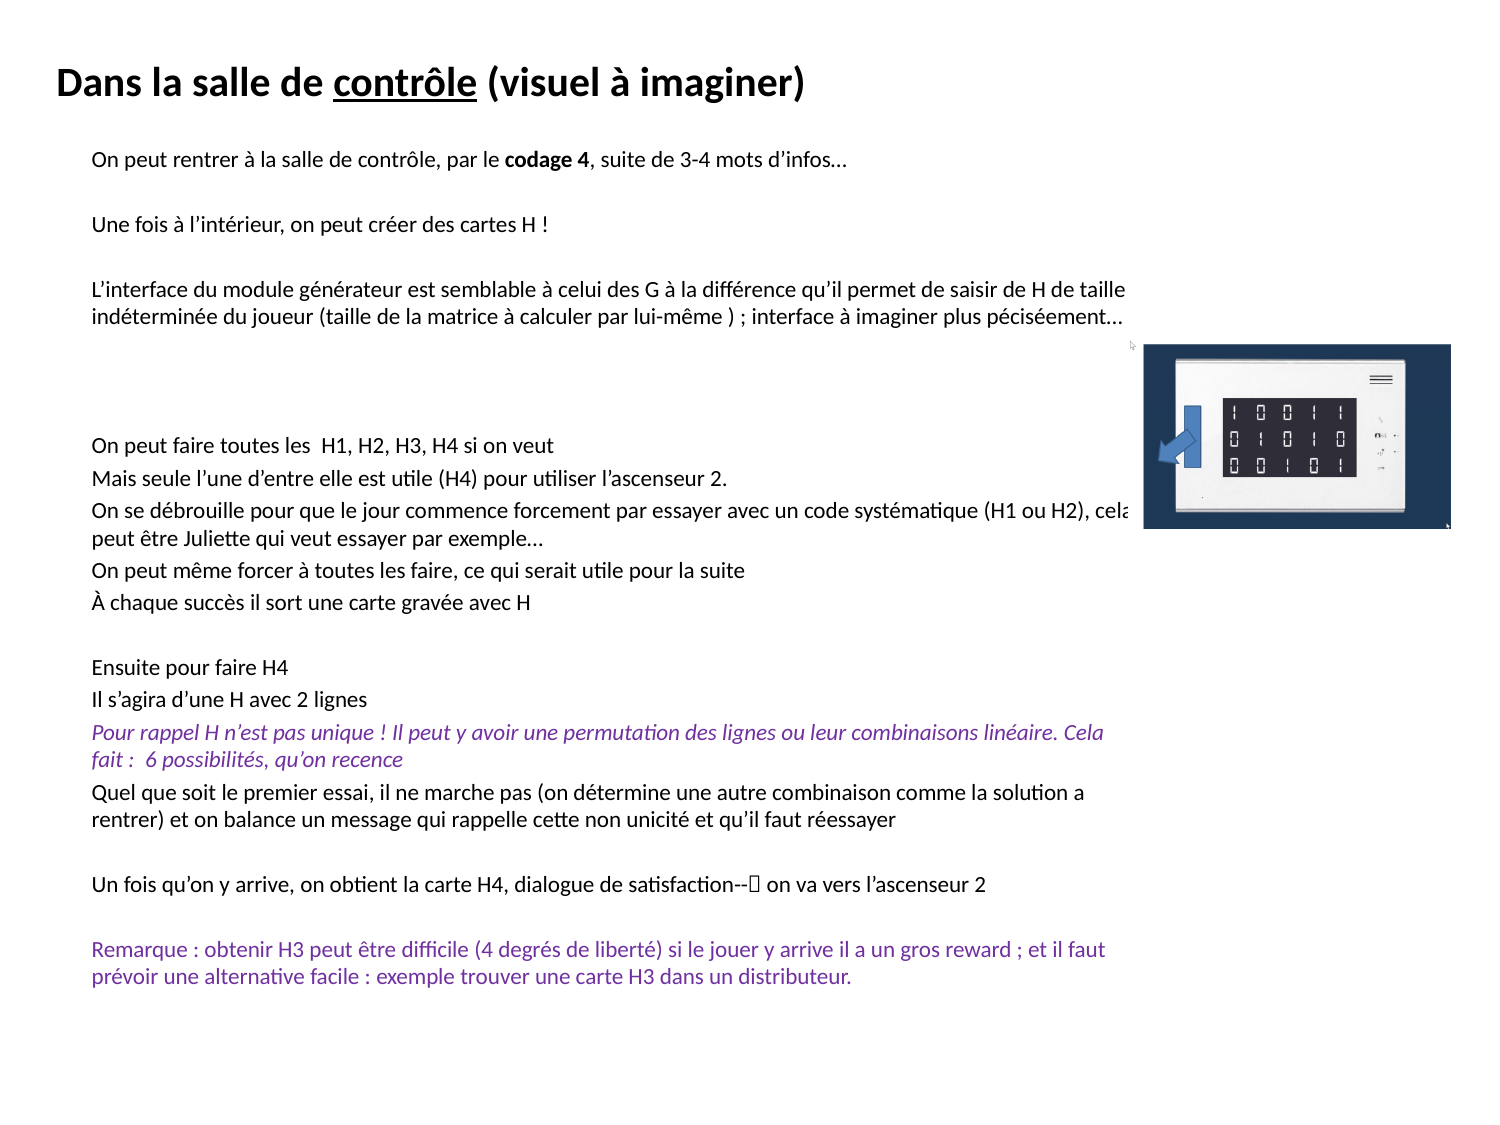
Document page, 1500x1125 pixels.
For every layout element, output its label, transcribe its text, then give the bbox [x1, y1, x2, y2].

title Dans la salle de contrôle (visuel à imaginer) [41, 19, 942, 113]
picture [1127, 337, 1458, 533]
list On peut rentrer à la salle de contrôle, par le codage 4, suite de 3-4 mots d’infos… Une fois à l’intérieur, on peut créer des cartes H ! L’interface du module générateur est semblable à celui des G à la différence qu’il permet de saisir de H de taille indéterminée du joueur (taille de la matrice à calculer par lui-même ) ; interface à imaginer plus péciséement… On peut faire toutes les H1, H2, H3, H4 si on veut Mais seule l’une d’entre elle est utile (H4) pour utiliser l’ascenseur 2. On se débrouille pour que le jour commence forcement par essayer avec un code systématique (H1 ou H2), cela peut être Juliette qui veut essayer par exemple… On peut même forcer à toutes les faire, ce qui serait utile pour la suite À chaque succès il sort une carte gravée avec H Ensuite pour faire H4 Il s’agira d’une H avec 2 lignes Pour rappel H n’est pas unique ! Il peut y avoir une permutation des lignes ou leur combinaisons linéaire. Cela fait : 6 possibilités, qu’on recence Quel que soit le premier essai, il ne marche pas (on détermine une autre combinaison comme la solution a rentrer) et on balance un message qui rappelle cette non unicité et qu’il faut réessayer Un fois qu’on y arrive, on obtient la carte H4, dialogue de satisfaction-- on va vers l’ascenseur 2 Remarque : obtenir H3 peut être difficile (4 degrés de liberté) si le jouer y arrive il a un gros reward ; et il faut prévoir une alternative facile : exemple trouver une carte H3 dans un distributeur. [76, 137, 1152, 1012]
